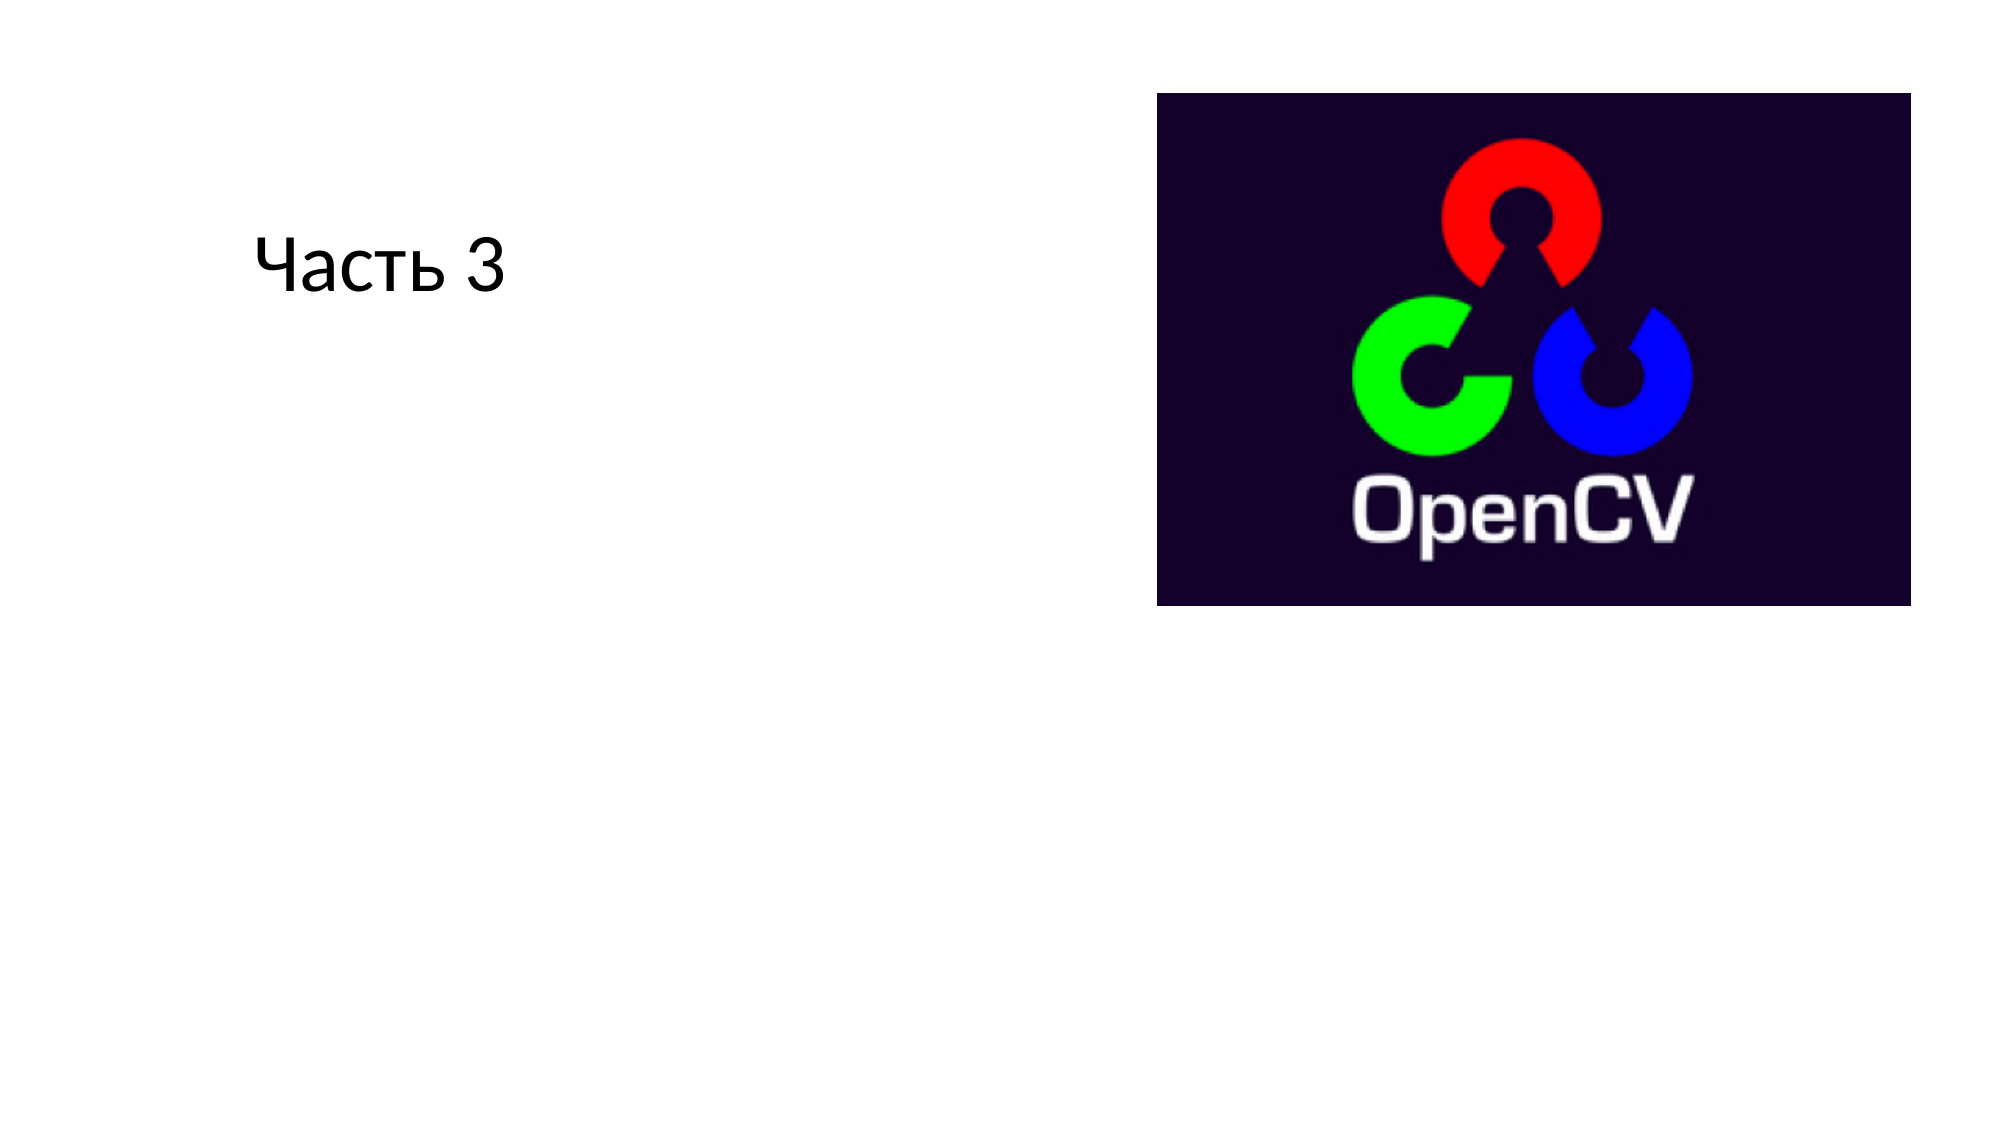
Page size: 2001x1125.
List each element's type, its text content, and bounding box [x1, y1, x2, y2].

text_box Часть 3 [238, 200, 541, 316]
picture [1157, 93, 1911, 606]
